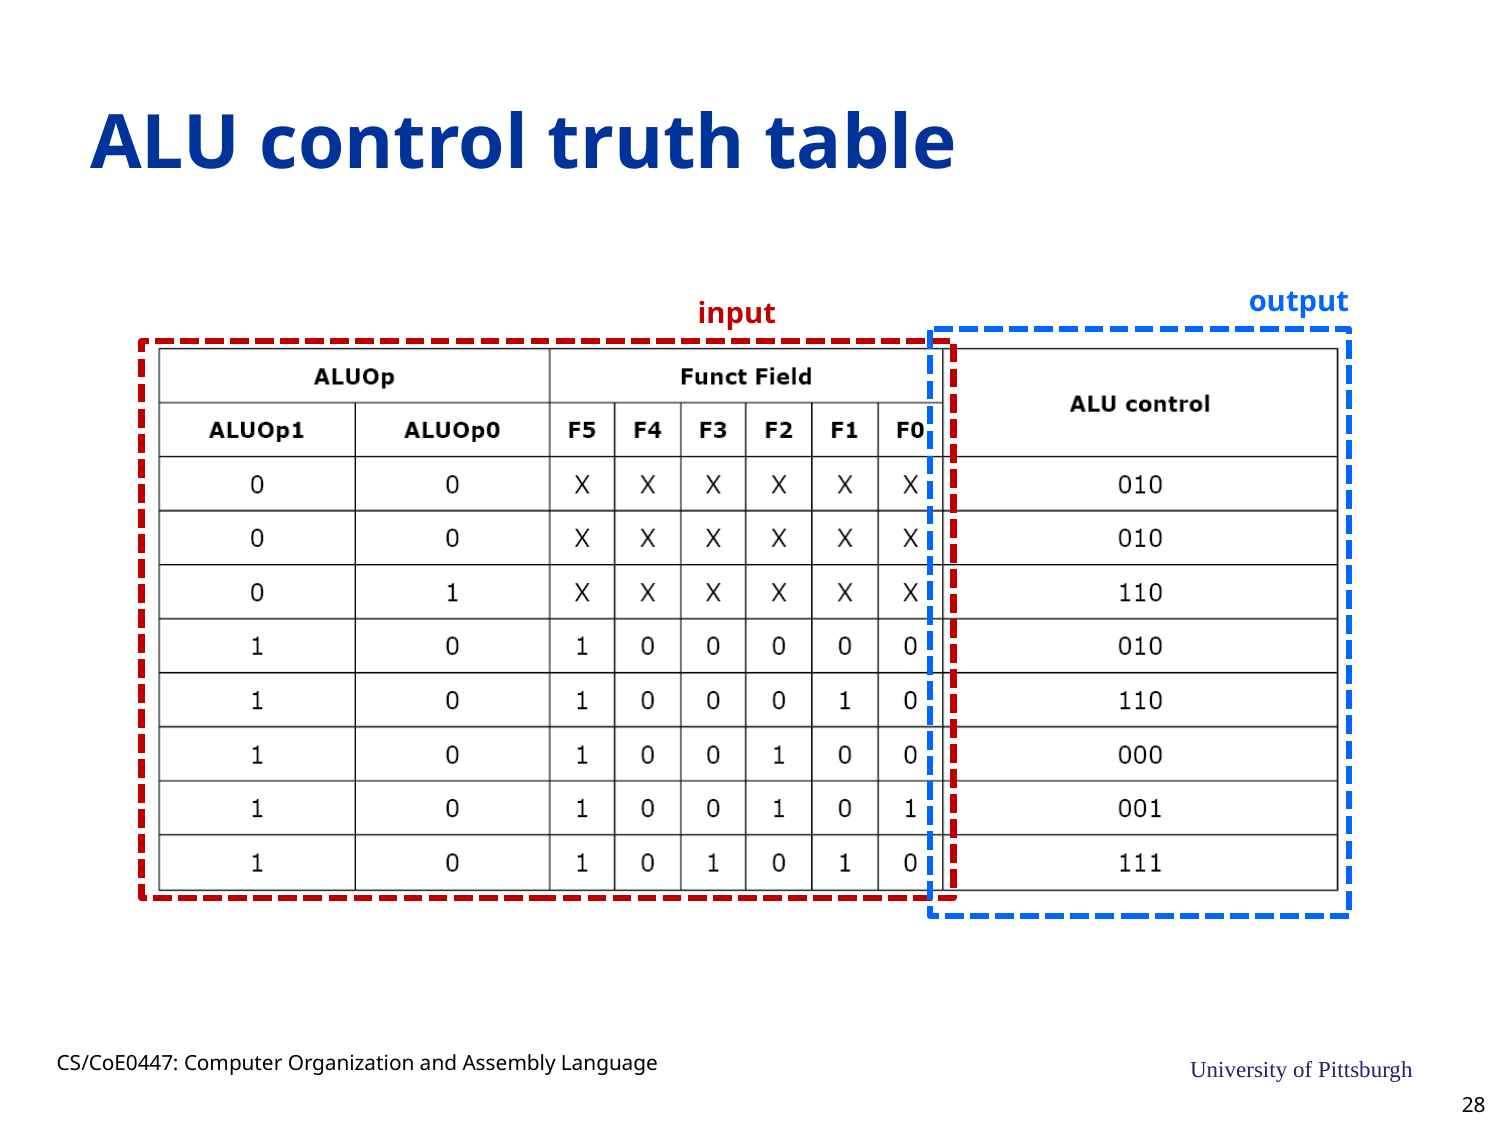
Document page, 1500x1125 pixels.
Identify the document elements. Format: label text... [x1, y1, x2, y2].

text_box input [682, 286, 792, 324]
text_box output [1234, 274, 1364, 324]
title ALU control truth table [74, 44, 1426, 233]
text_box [134, 325, 1366, 919]
